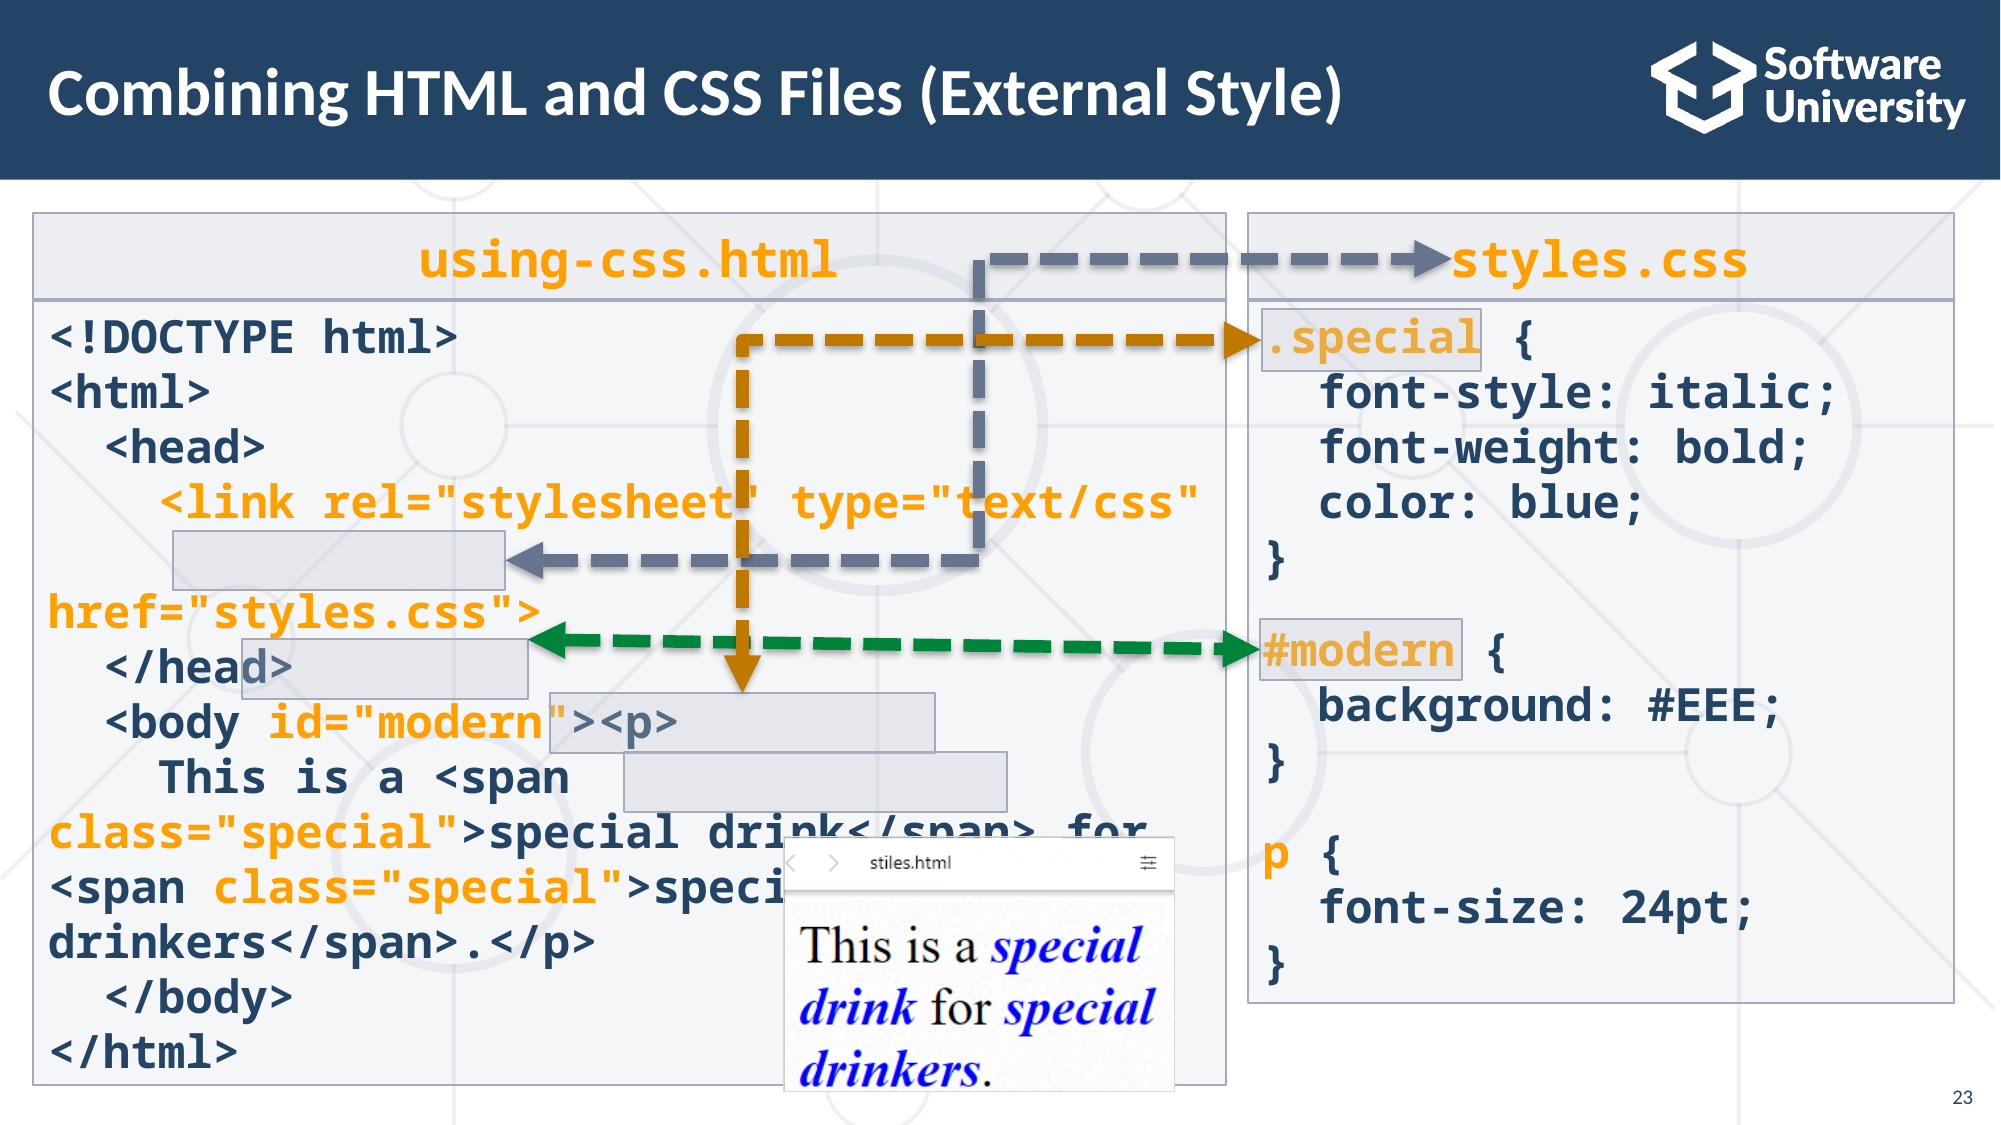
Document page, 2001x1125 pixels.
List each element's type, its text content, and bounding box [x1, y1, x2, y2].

text_box [549, 692, 816, 753]
slide_number 23 [1927, 1067, 1989, 1117]
text_box styles.css [1247, 213, 1954, 300]
picture [782, 836, 1175, 1092]
text_box [1260, 619, 1462, 680]
text_box [241, 639, 528, 700]
text_box [173, 530, 506, 591]
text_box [527, 639, 816, 650]
text_box [623, 751, 1008, 812]
title Combining HTML and CSS Files (External Style) [31, 16, 1625, 162]
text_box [505, 258, 1453, 561]
text_box [1457, 309, 1482, 371]
text_box <!DOCTYPE html> <html> <head> <link rel="stylesheet" type="text/css" href="styles.css"> </head> <body id="modern"><p> This is a <span class="special">special drink</span> for <span class="special">special drinkers</span>.</p> </body> </html> [33, 300, 1226, 1085]
text_box .special { font-style: italic; font-weight: bold; color: blue; } #modern { background: #EEE; } p { font-size: 24pt; } [1247, 300, 1954, 1003]
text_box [1188, 639, 1261, 650]
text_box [821, 260, 1183, 781]
text_box using-css.html [33, 213, 1226, 300]
picture [1651, 41, 1966, 134]
